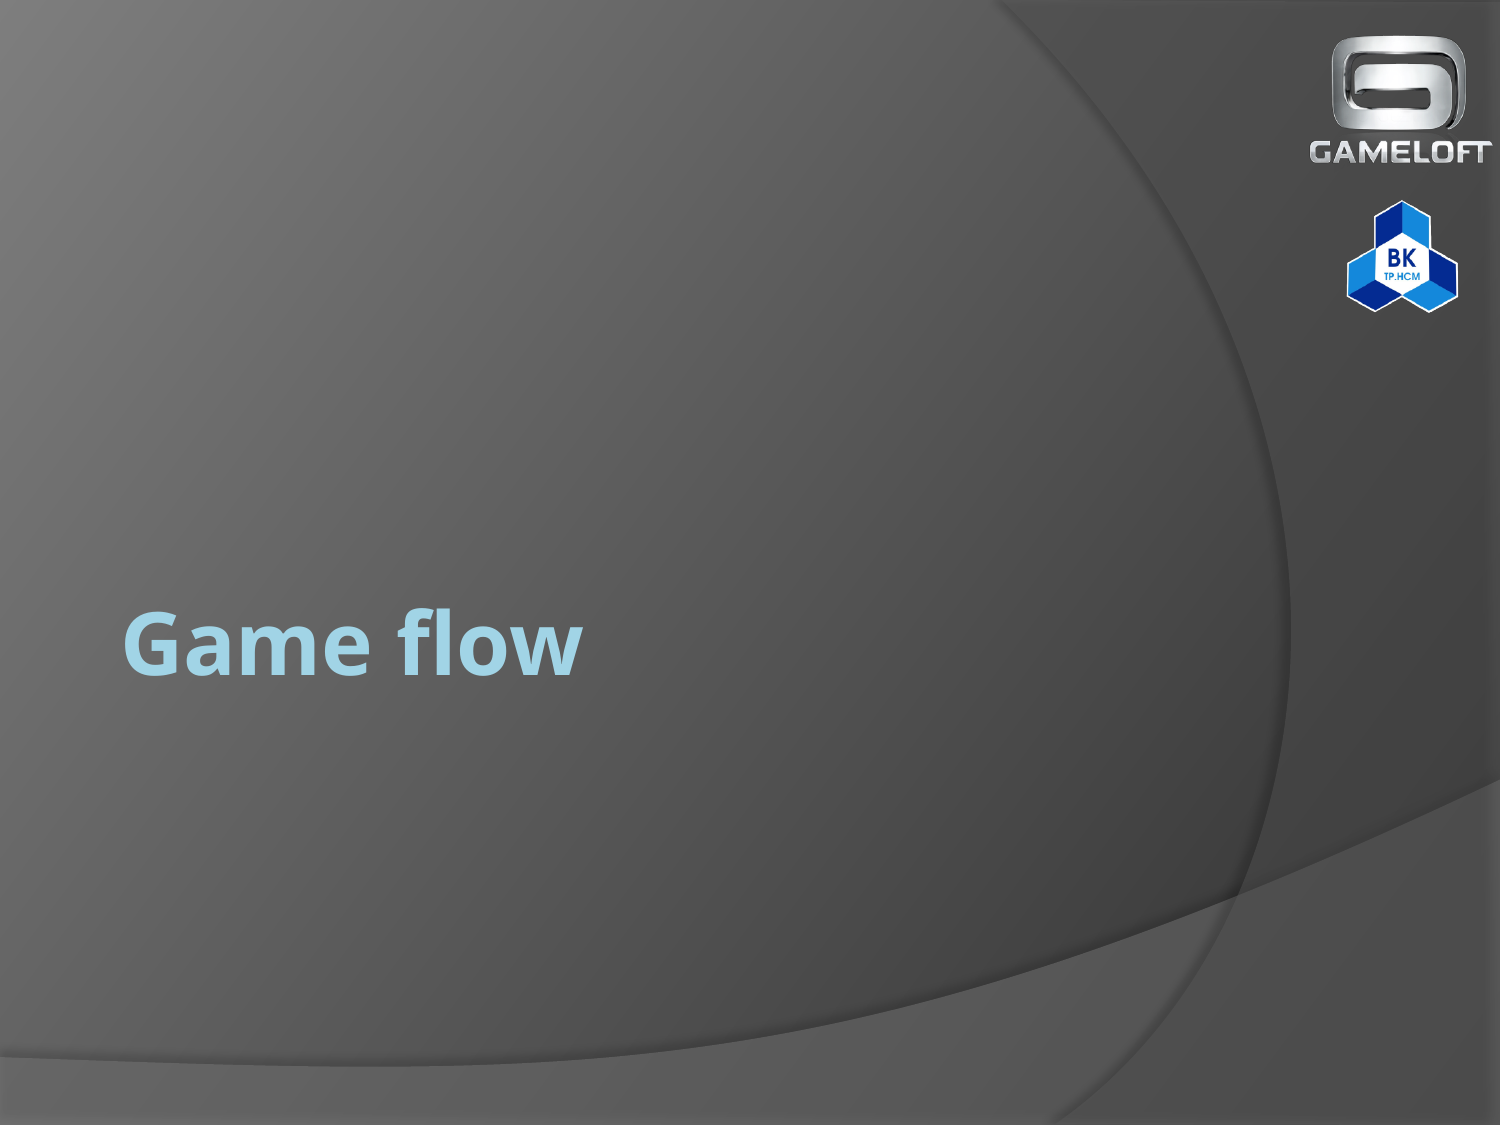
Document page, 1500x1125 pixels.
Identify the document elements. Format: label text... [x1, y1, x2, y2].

picture [1303, 24, 1500, 176]
title Game flow [112, 587, 1200, 888]
picture [1345, 199, 1459, 313]
